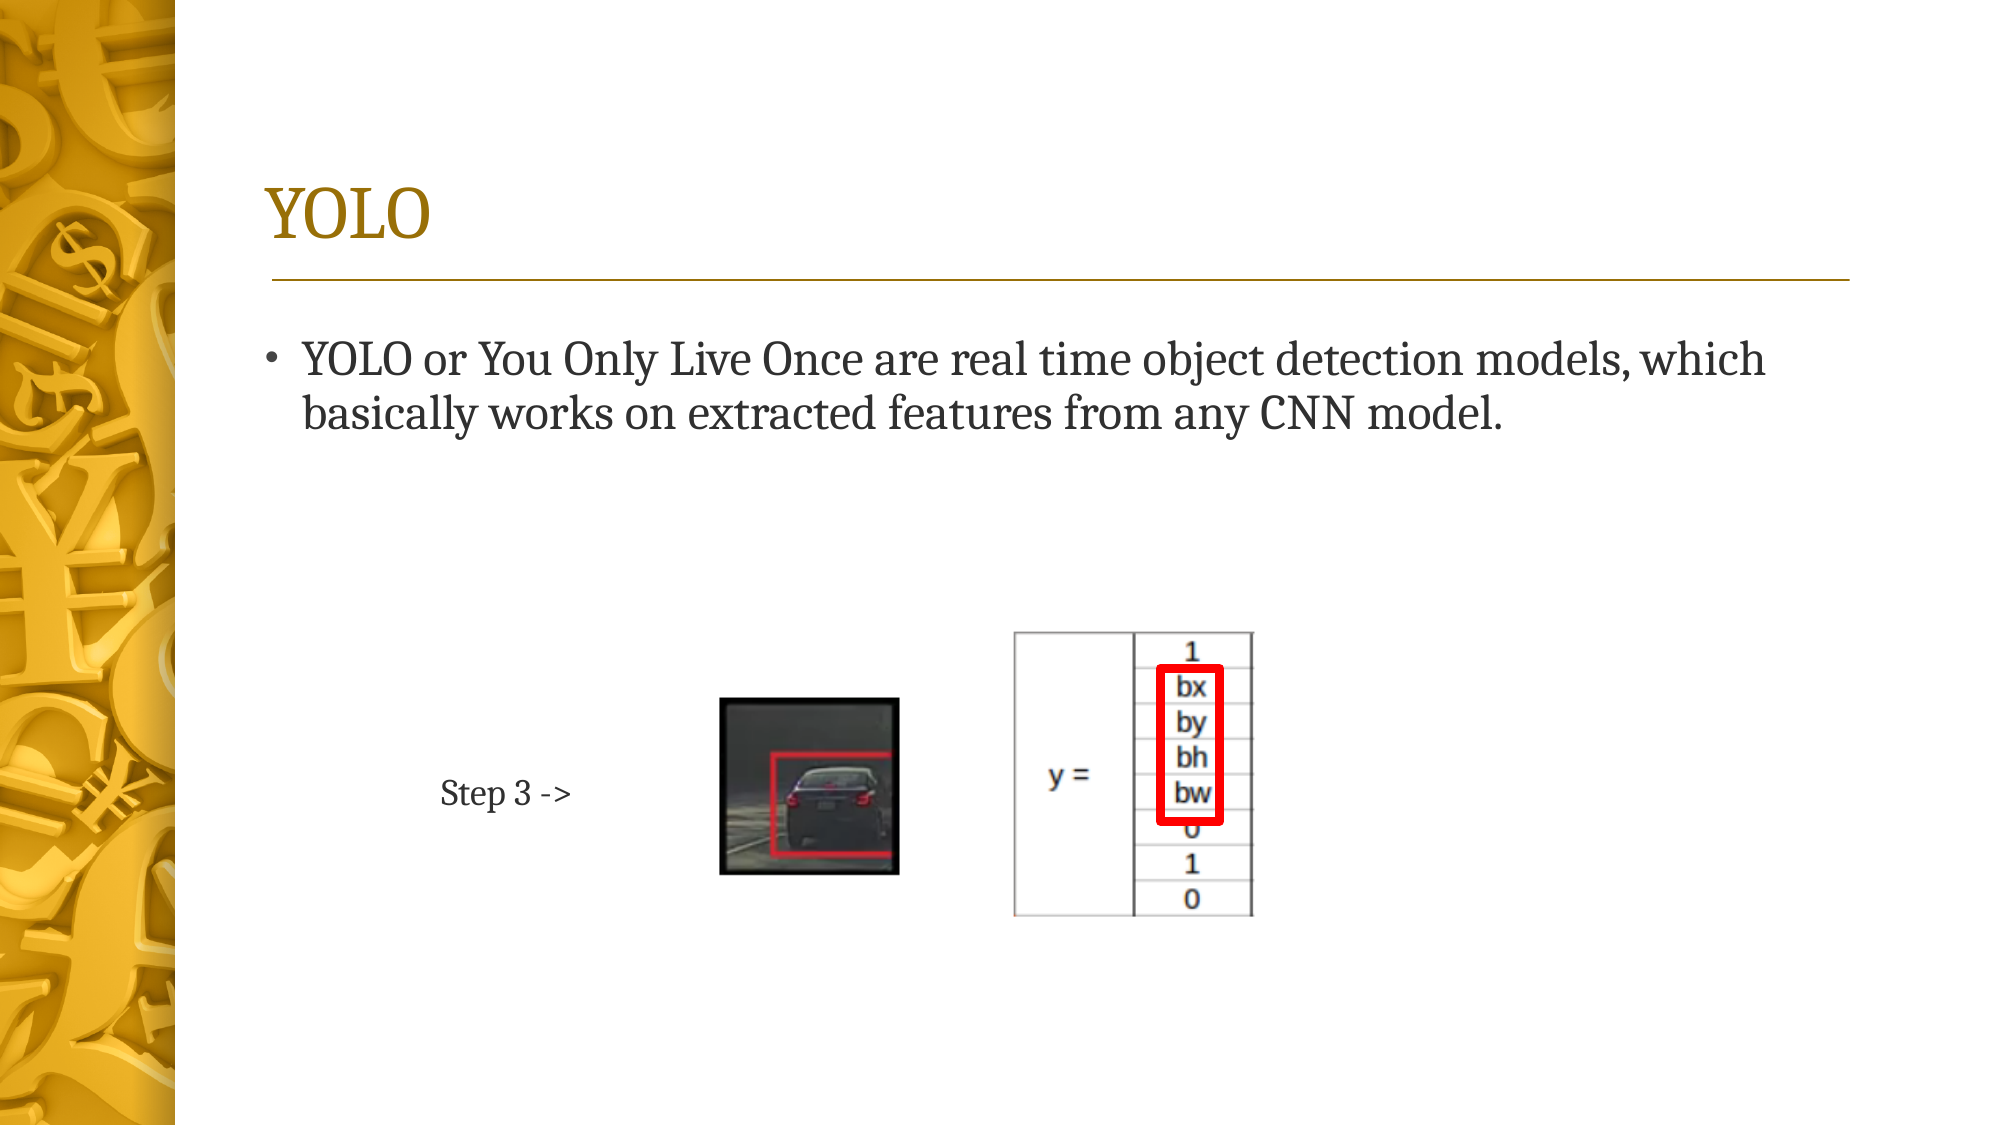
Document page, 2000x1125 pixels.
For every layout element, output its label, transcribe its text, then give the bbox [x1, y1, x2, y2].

picture [0, 0, 175, 1125]
list YOLO or You Only Live Once are real time object detection models, which basically works on extracted features from any CNN model. [249, 324, 1863, 1012]
text_box Step 3 -> [426, 760, 657, 821]
picture [657, 690, 986, 891]
picture [989, 621, 1286, 931]
title YOLO [249, 62, 1863, 263]
